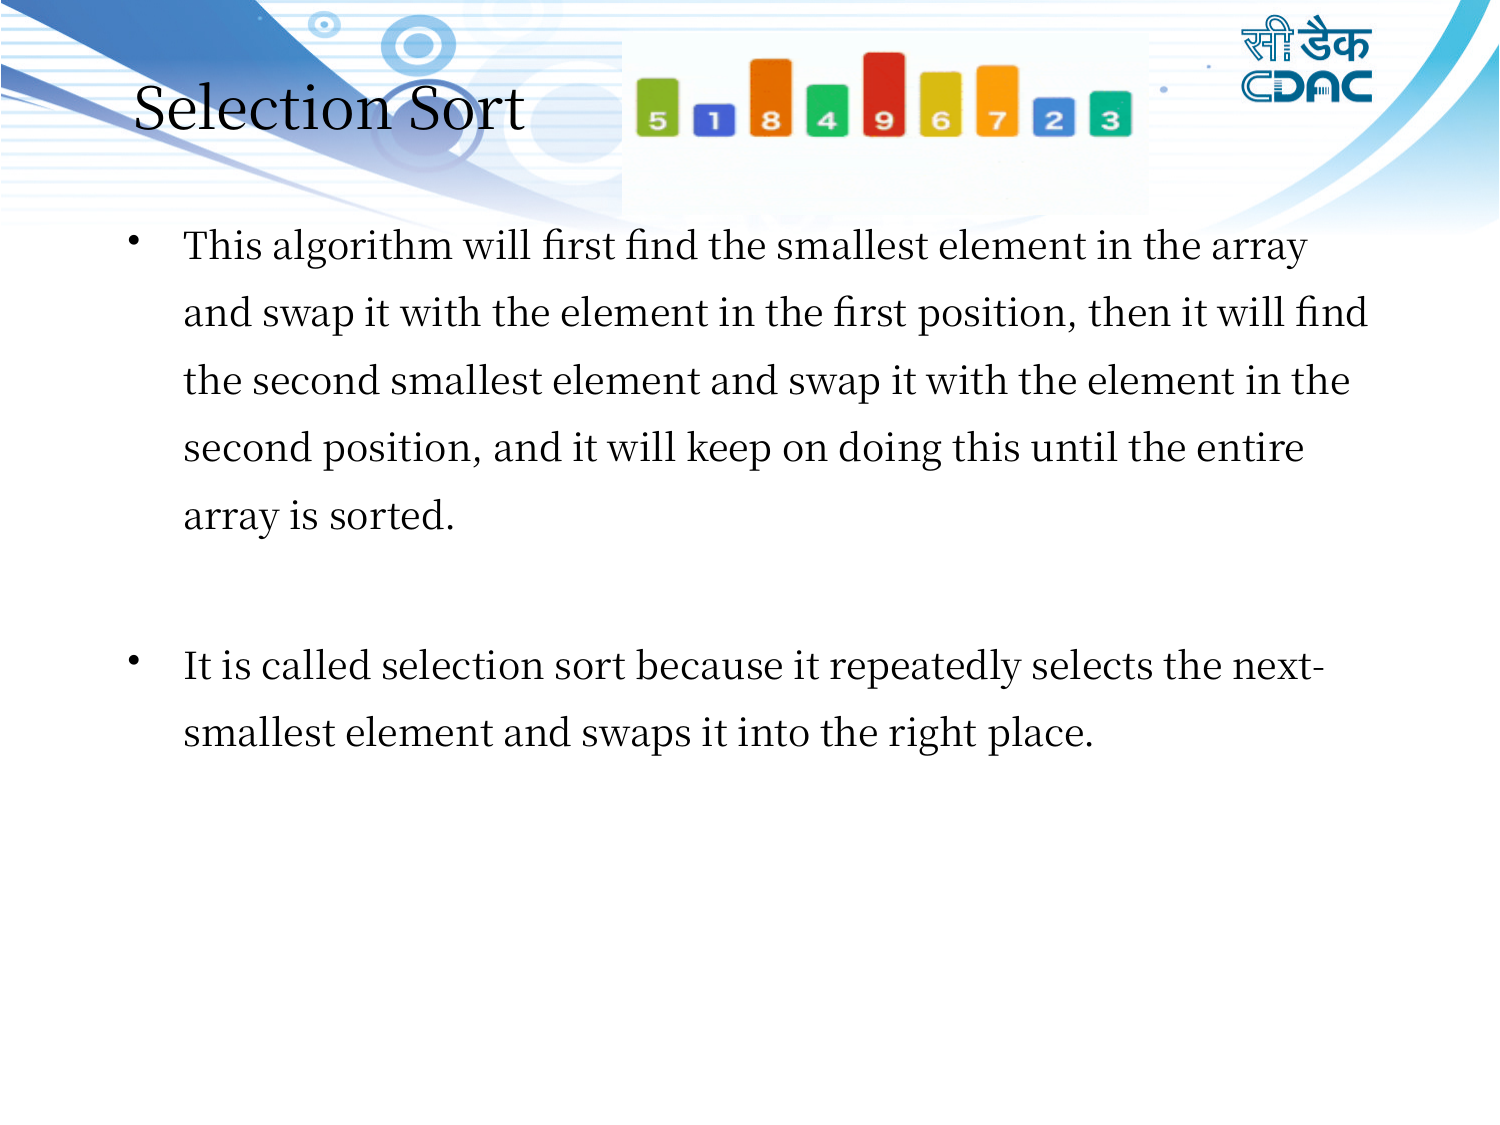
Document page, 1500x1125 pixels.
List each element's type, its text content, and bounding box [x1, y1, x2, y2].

list This algorithm will first find the smallest element in the array and swap it with the element in the first position, then it will find the second smallest element and swap it with the element in the second position, and it will keep on doing this until the entire array is sorted. It is called selection sort because it repeatedly selects the next-smallest element and swaps it into the right place. [112, 191, 1388, 1076]
picture [1, 0, 1499, 335]
title Selection Sort [81, 33, 578, 179]
